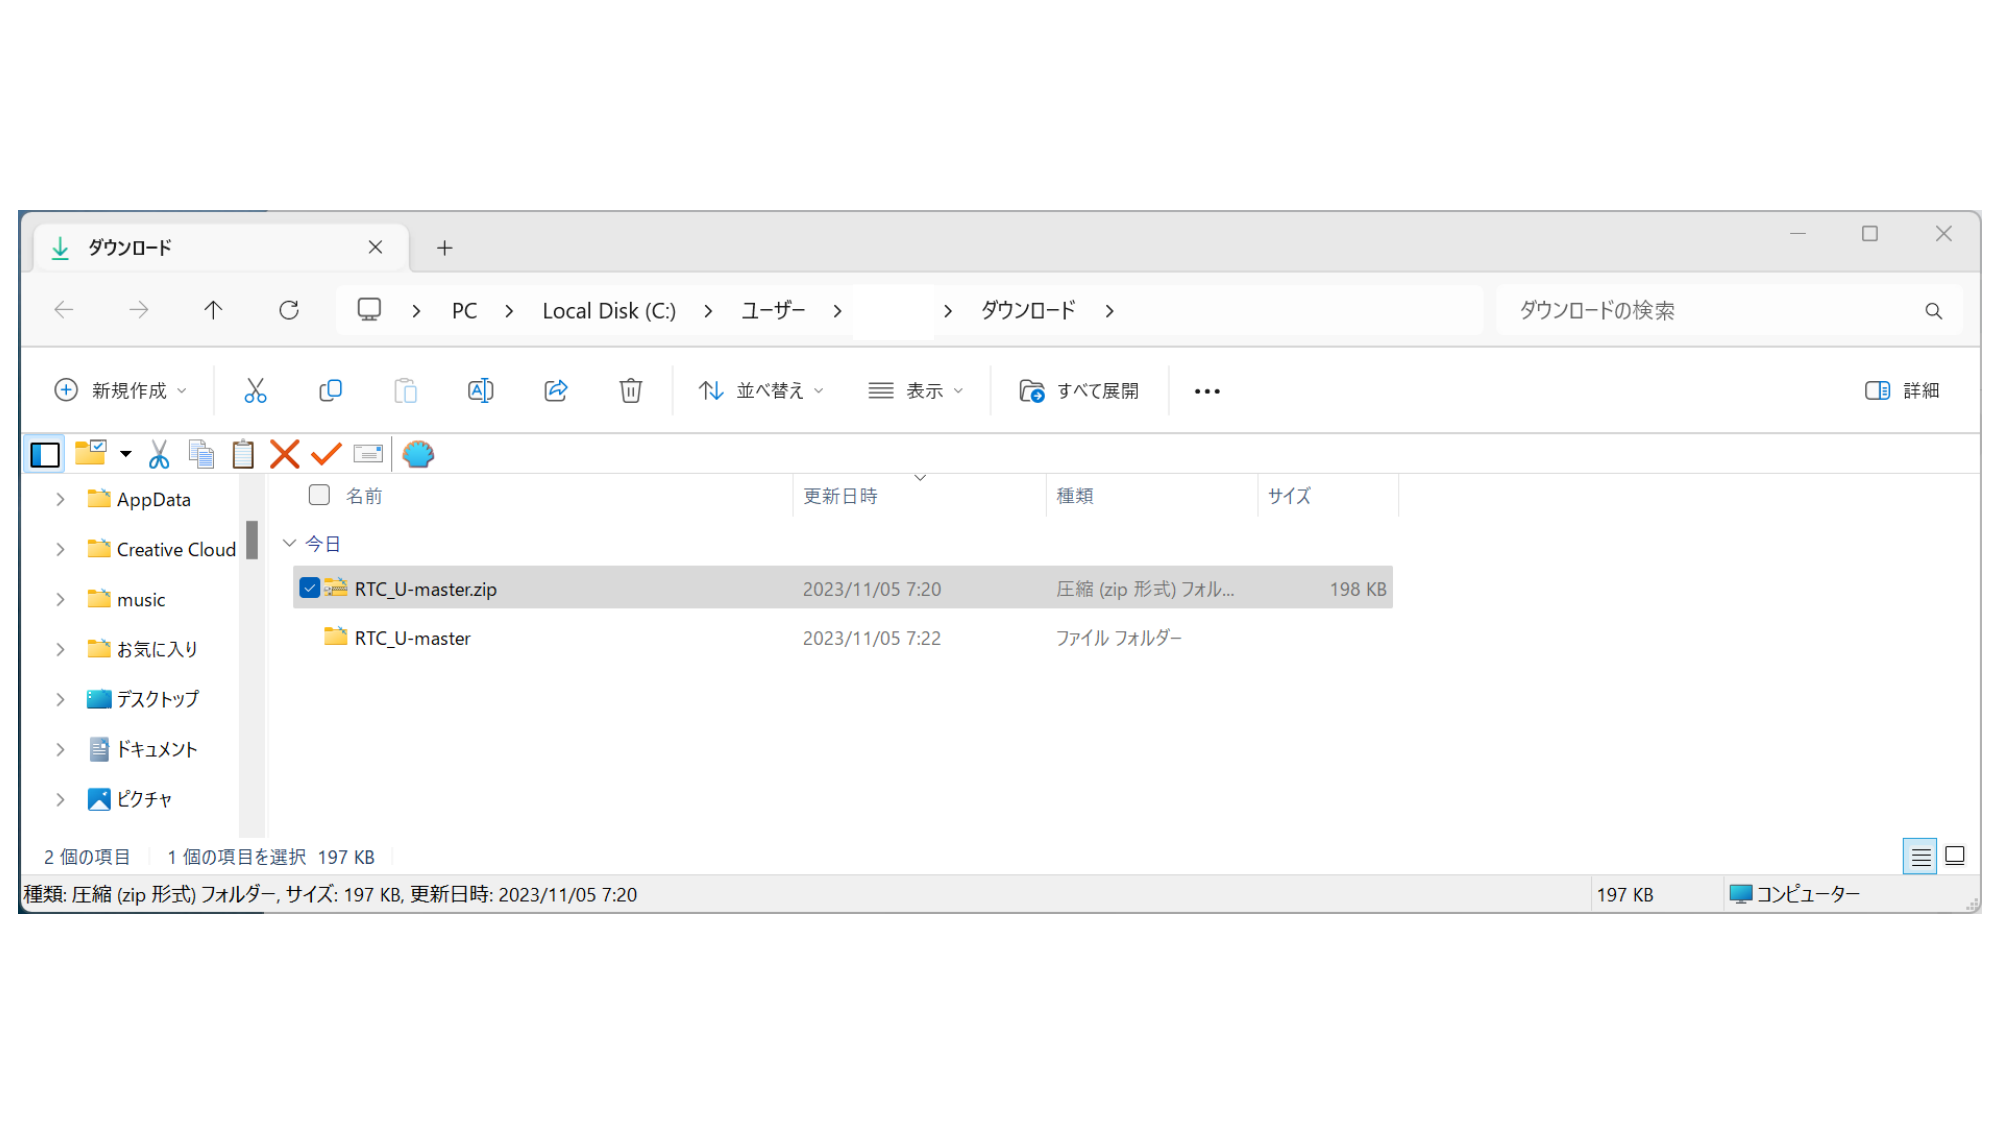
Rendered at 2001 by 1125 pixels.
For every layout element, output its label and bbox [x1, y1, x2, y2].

picture [18, 210, 1982, 915]
